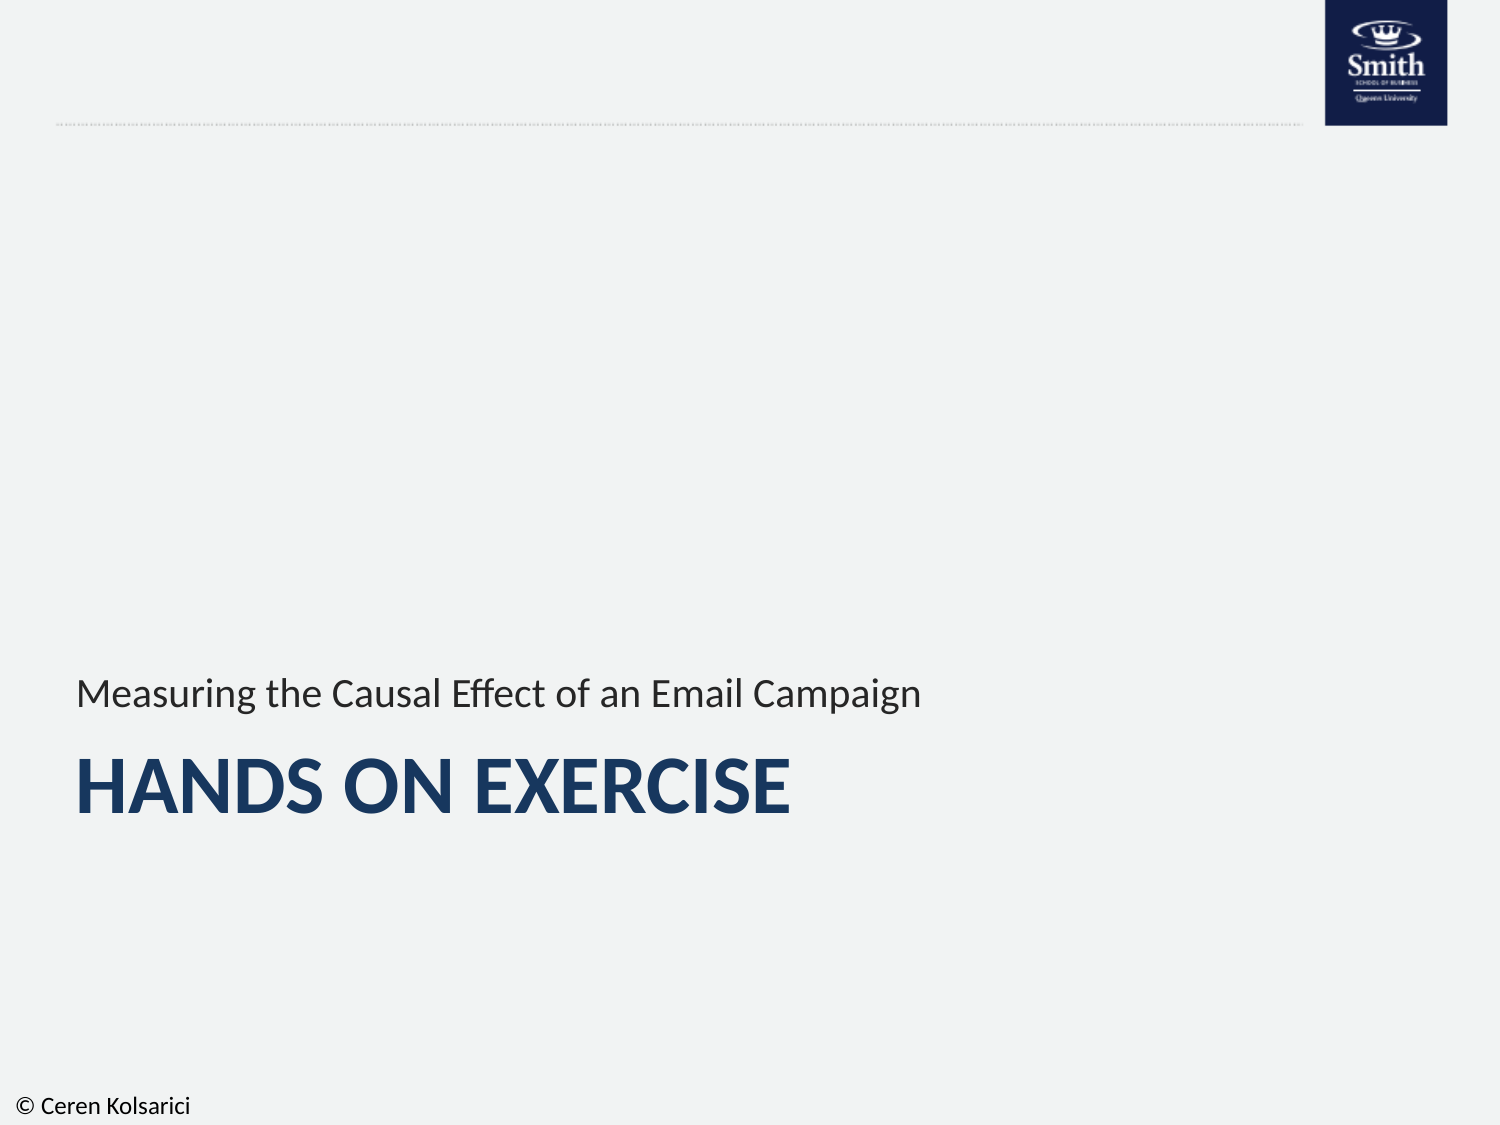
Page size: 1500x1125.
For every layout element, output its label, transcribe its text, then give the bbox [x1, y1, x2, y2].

title HANDS ON EXERCISE [60, 723, 1425, 947]
footer © Ceren Kolsarici [0, 1082, 811, 1125]
list Measuring the Causal Effect of an Email Campaign [60, 476, 1425, 723]
